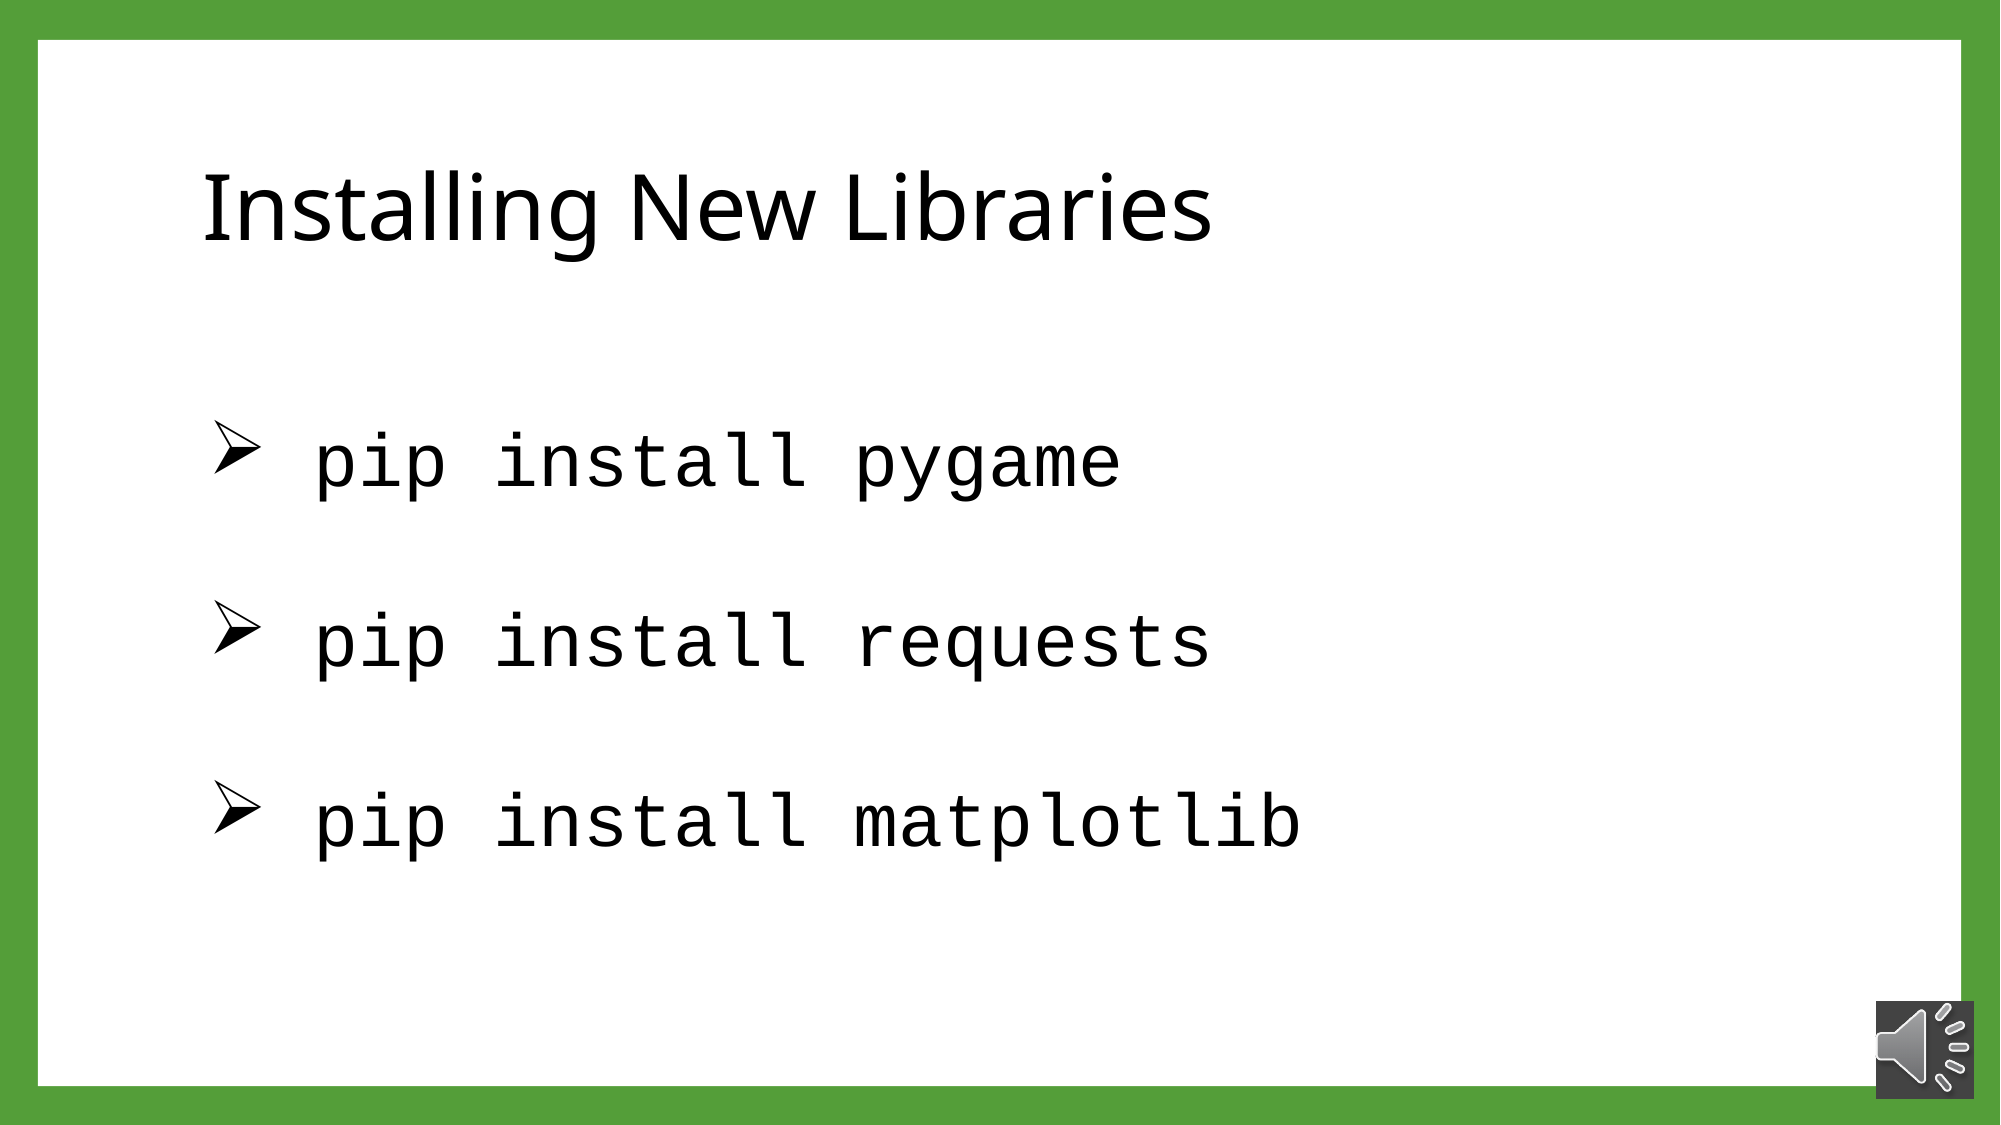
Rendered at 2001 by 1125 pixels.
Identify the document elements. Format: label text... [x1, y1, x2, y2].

text_box pip install pygame pip install requests pip install matplotlib [193, 403, 1319, 869]
title Installing New Libraries [187, 99, 1808, 323]
picture [1874, 999, 1976, 1101]
